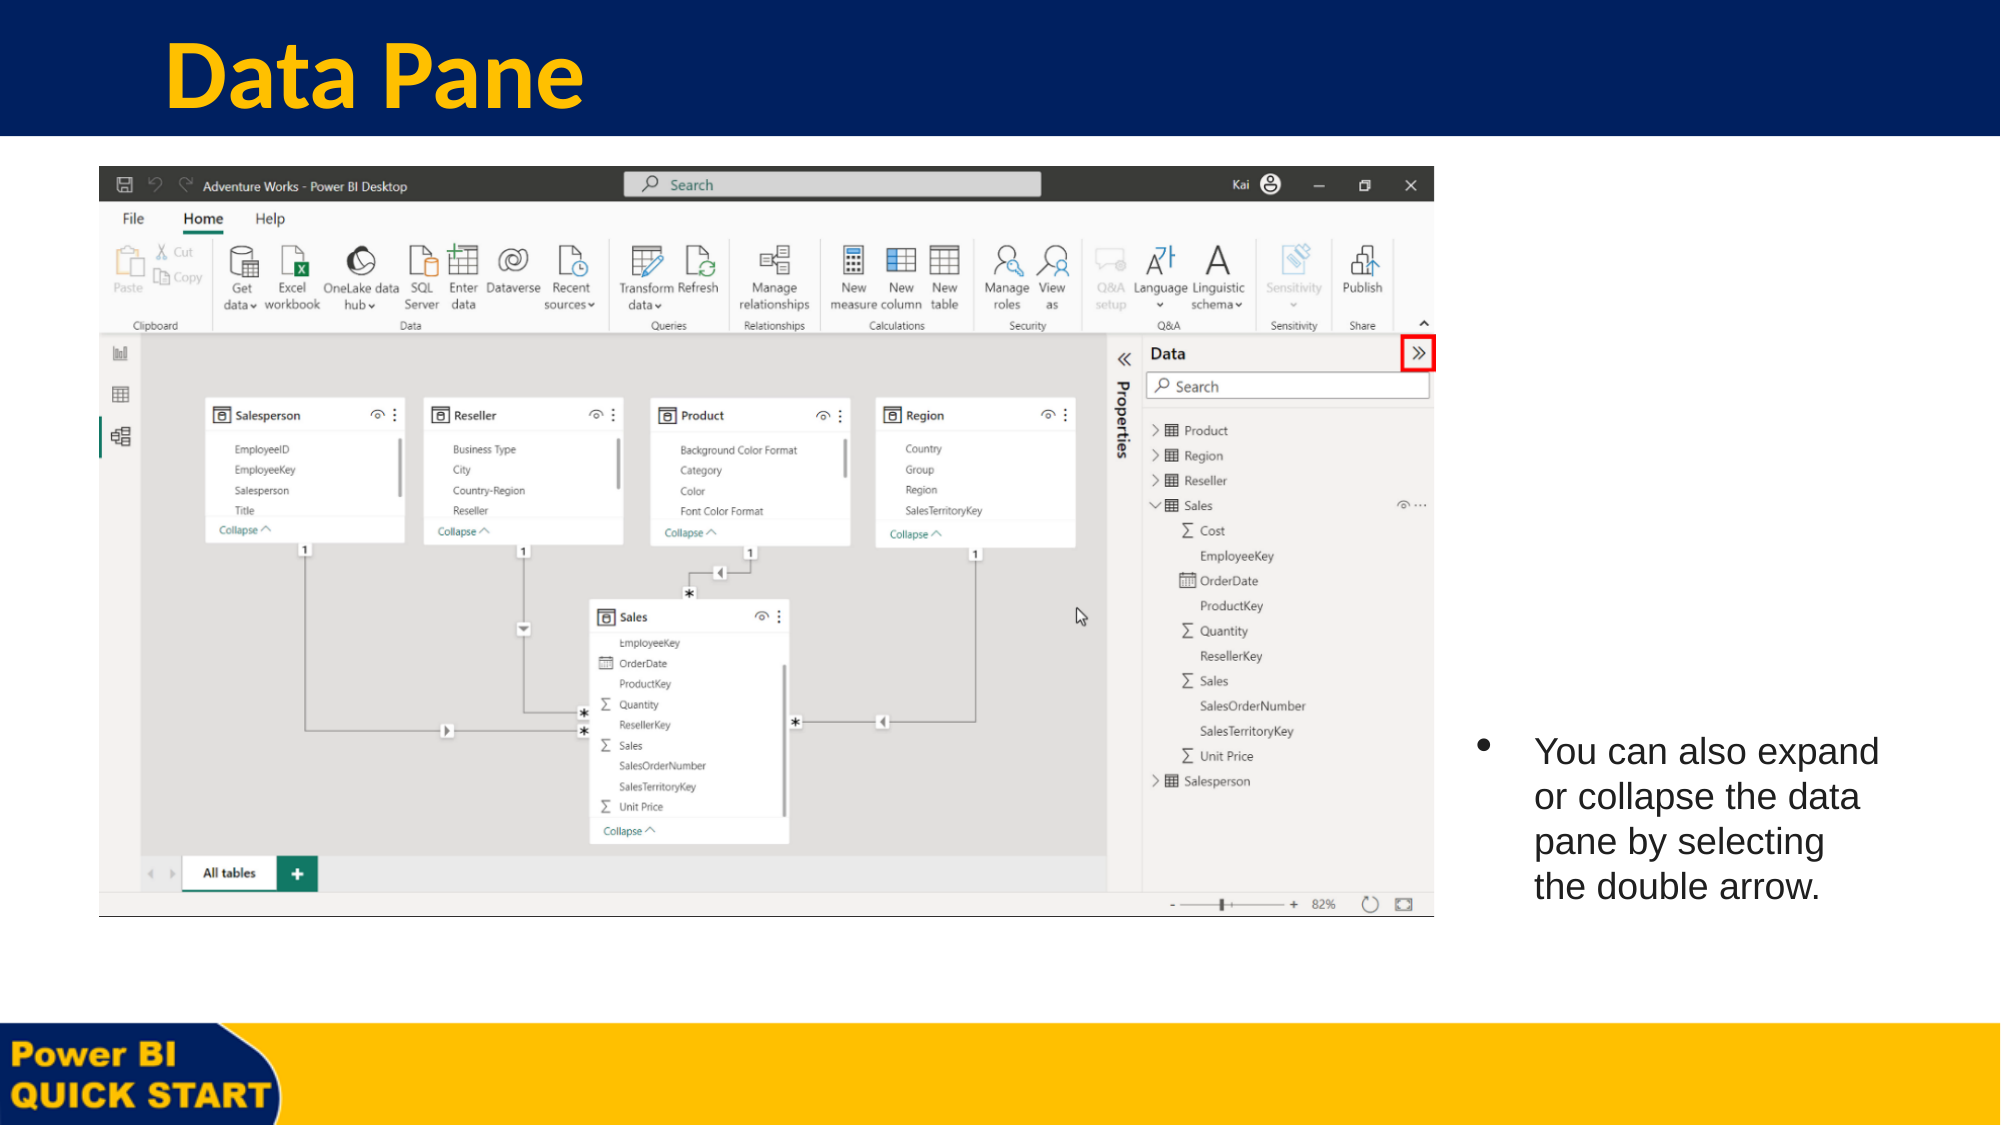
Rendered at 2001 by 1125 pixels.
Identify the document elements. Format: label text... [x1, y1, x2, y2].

text_box You can also expand or collapse the data pane by selecting the double arrow. [1463, 720, 1900, 915]
text_box Data Pane [0, 0, 2000, 137]
picture [0, 0, 2001, 1125]
